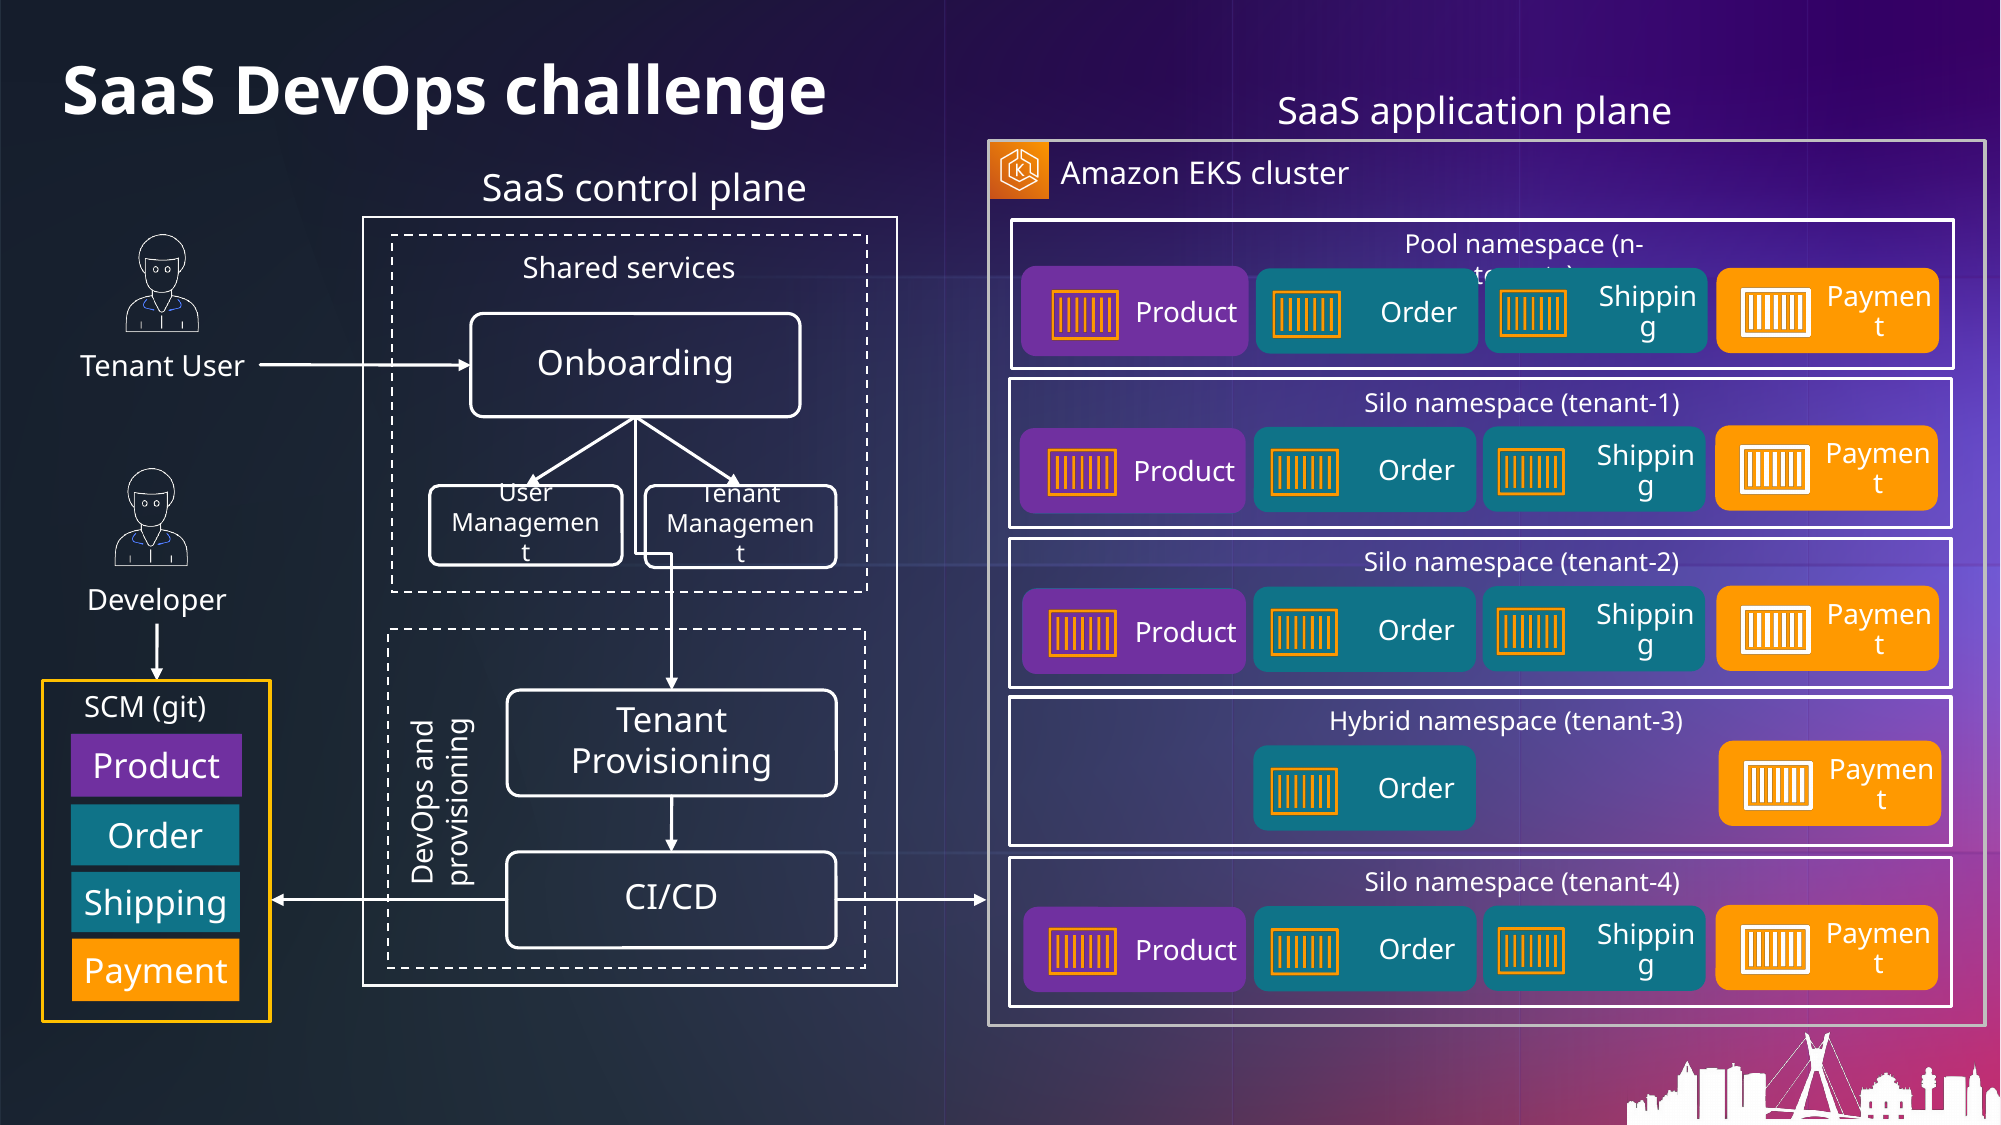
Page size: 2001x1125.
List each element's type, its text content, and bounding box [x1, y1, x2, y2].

text_box Tenant Management [645, 485, 836, 568]
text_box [1021, 265, 1249, 358]
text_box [1019, 428, 1246, 514]
text_box SCM (git) [69, 680, 245, 731]
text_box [1009, 696, 1952, 846]
text_box Shipping [71, 871, 240, 933]
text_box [525, 416, 636, 486]
text_box Product [70, 733, 242, 797]
text_box Shared services [391, 234, 868, 593]
text_box User Management [429, 485, 623, 566]
title SaaS DevOps challenge [62, 50, 1938, 138]
text_box [362, 216, 898, 898]
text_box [1011, 220, 1954, 369]
text_box Payment [72, 938, 240, 1002]
text_box SaaS control plane [426, 156, 863, 217]
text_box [1009, 378, 1952, 528]
text_box DevOps and provisioning [387, 628, 866, 969]
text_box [66, 208, 259, 391]
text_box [1009, 538, 1952, 688]
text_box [1715, 425, 1938, 511]
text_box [636, 416, 741, 486]
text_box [516, 535, 791, 572]
text_box [988, 140, 1985, 1026]
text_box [1718, 740, 1942, 826]
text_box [1009, 857, 1952, 1007]
text_box SaaS application plane [1257, 79, 1693, 140]
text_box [74, 442, 240, 625]
text_box [42, 680, 271, 1022]
text_box [362, 901, 898, 987]
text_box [1716, 585, 1939, 671]
picture [1, 0, 2001, 1125]
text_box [1023, 906, 1246, 992]
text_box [1022, 588, 1246, 674]
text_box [1716, 267, 1939, 354]
